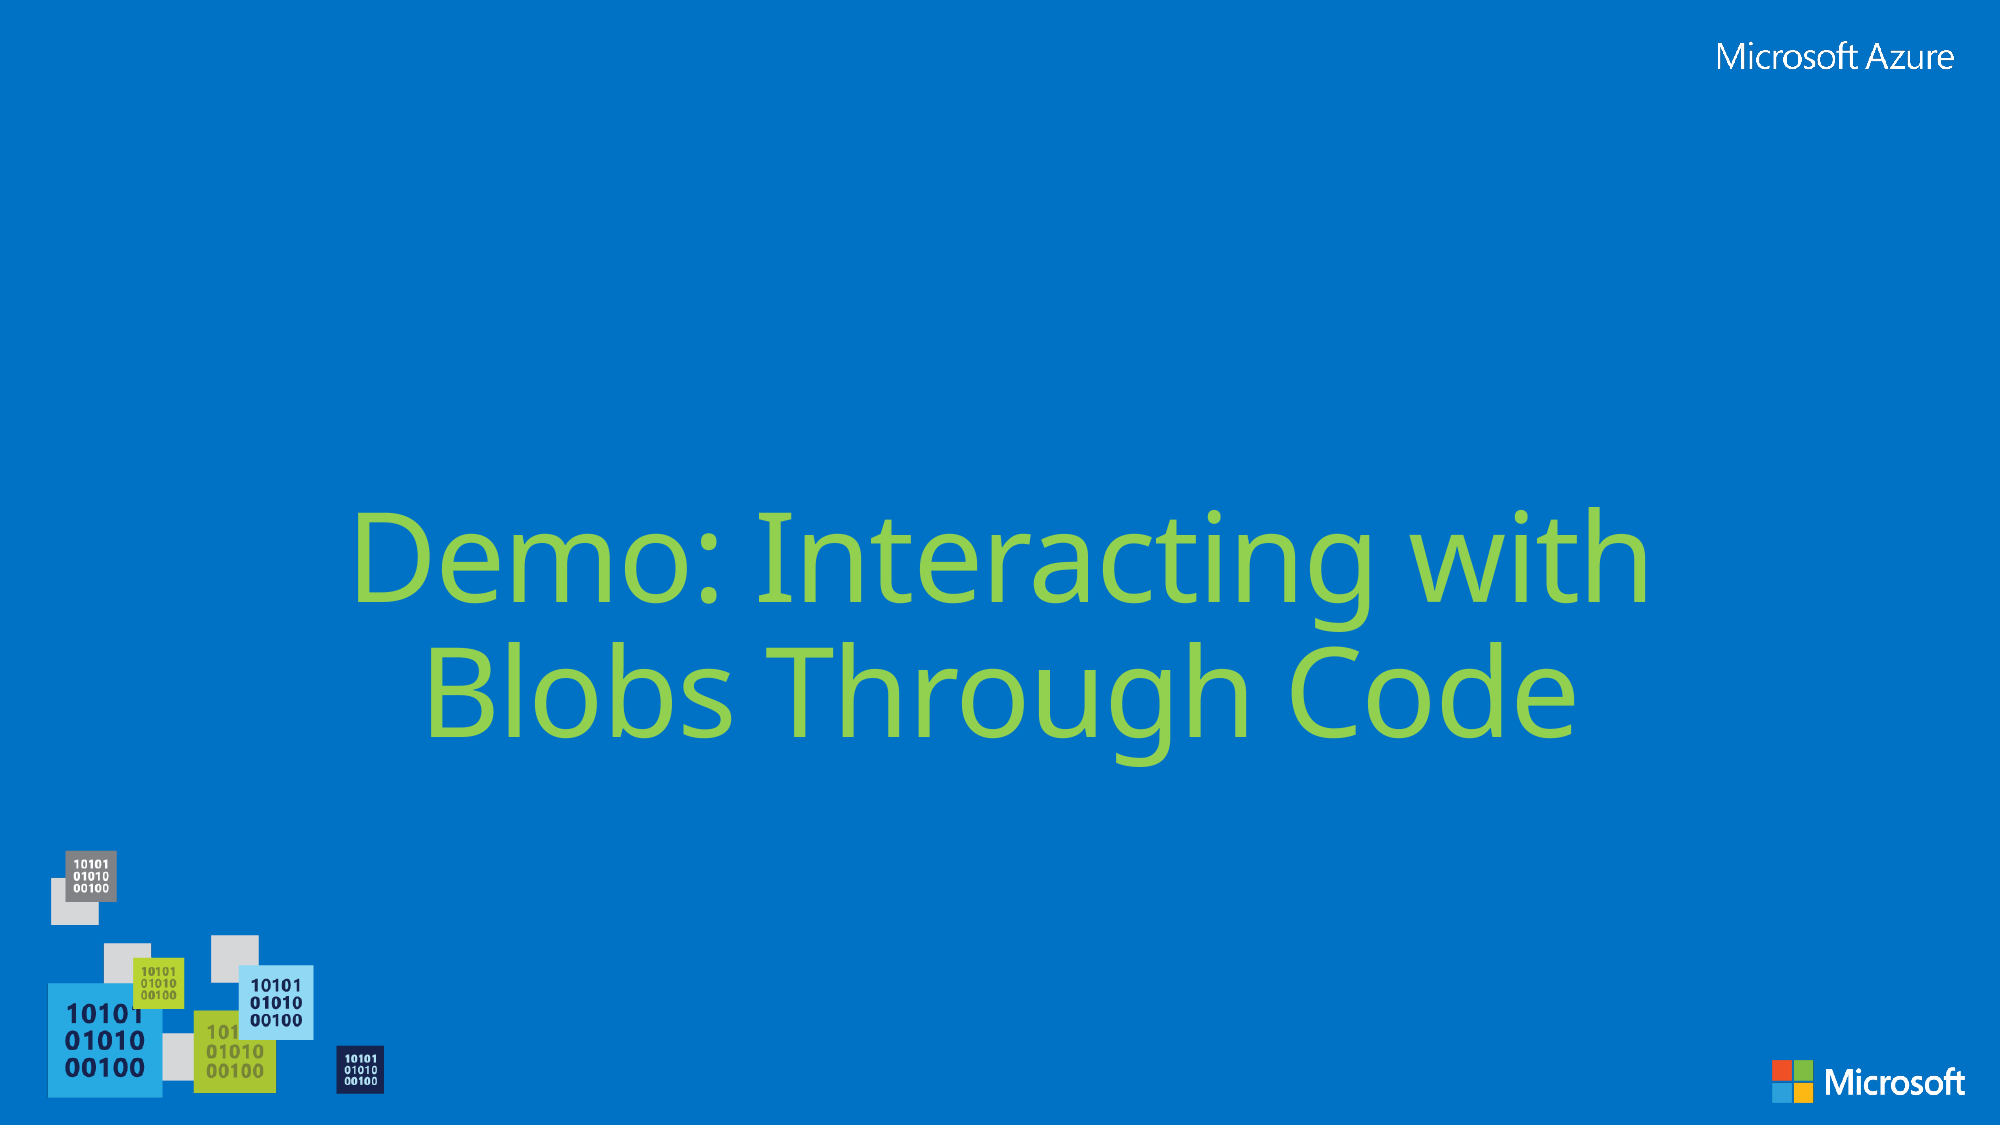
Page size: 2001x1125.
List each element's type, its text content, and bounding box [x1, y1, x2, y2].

picture [17, 808, 463, 1125]
title Demo: Interacting with Blobs Through Code [172, 487, 1828, 638]
picture [1772, 1060, 1965, 1103]
picture [1699, 24, 1972, 87]
